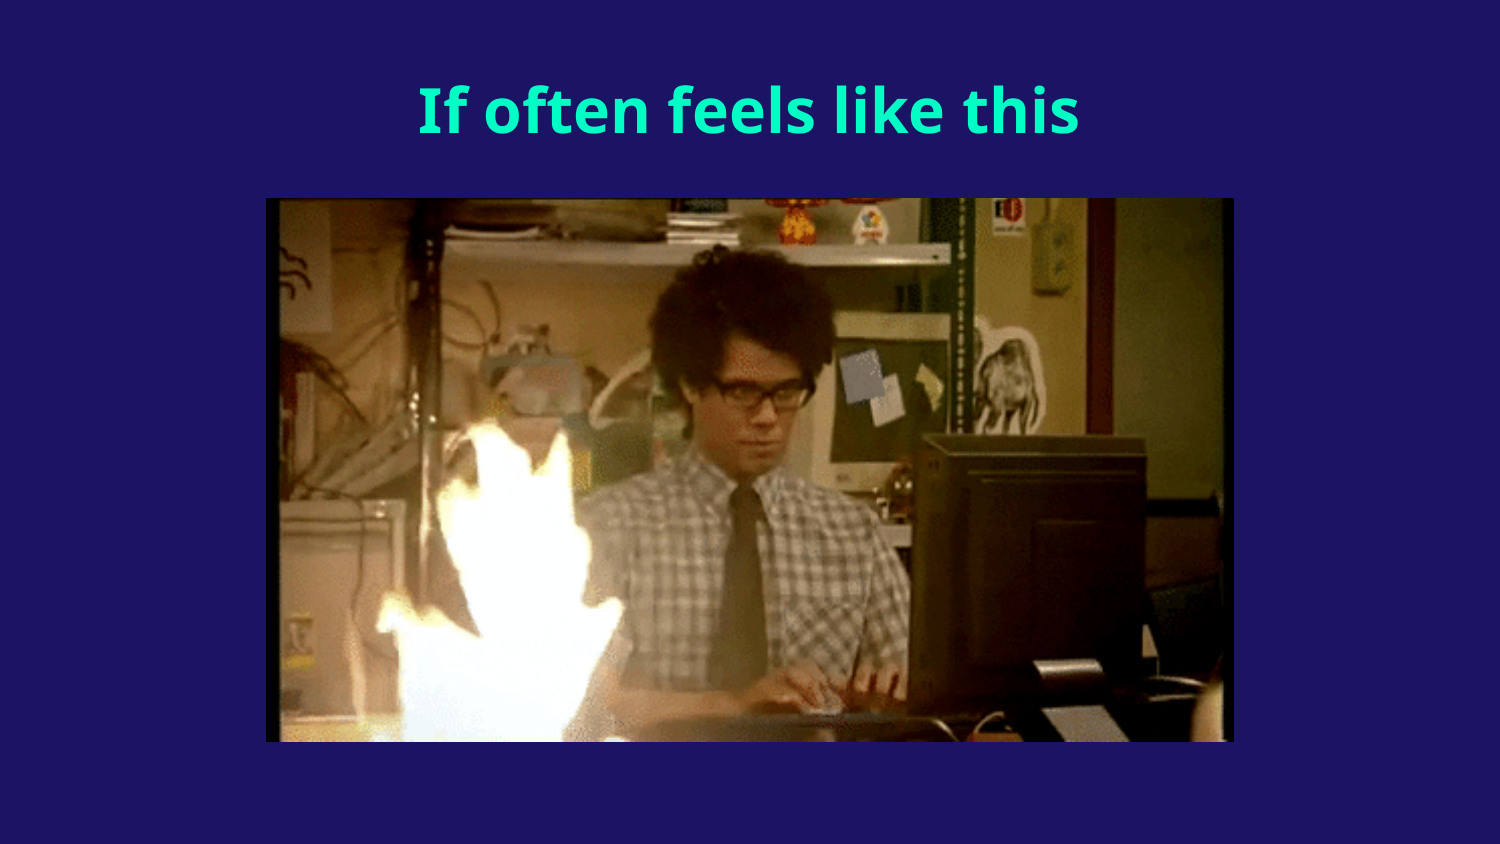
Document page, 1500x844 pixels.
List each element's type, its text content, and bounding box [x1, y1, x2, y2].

title If often feels like this [118, 56, 1382, 166]
picture [266, 197, 1234, 743]
